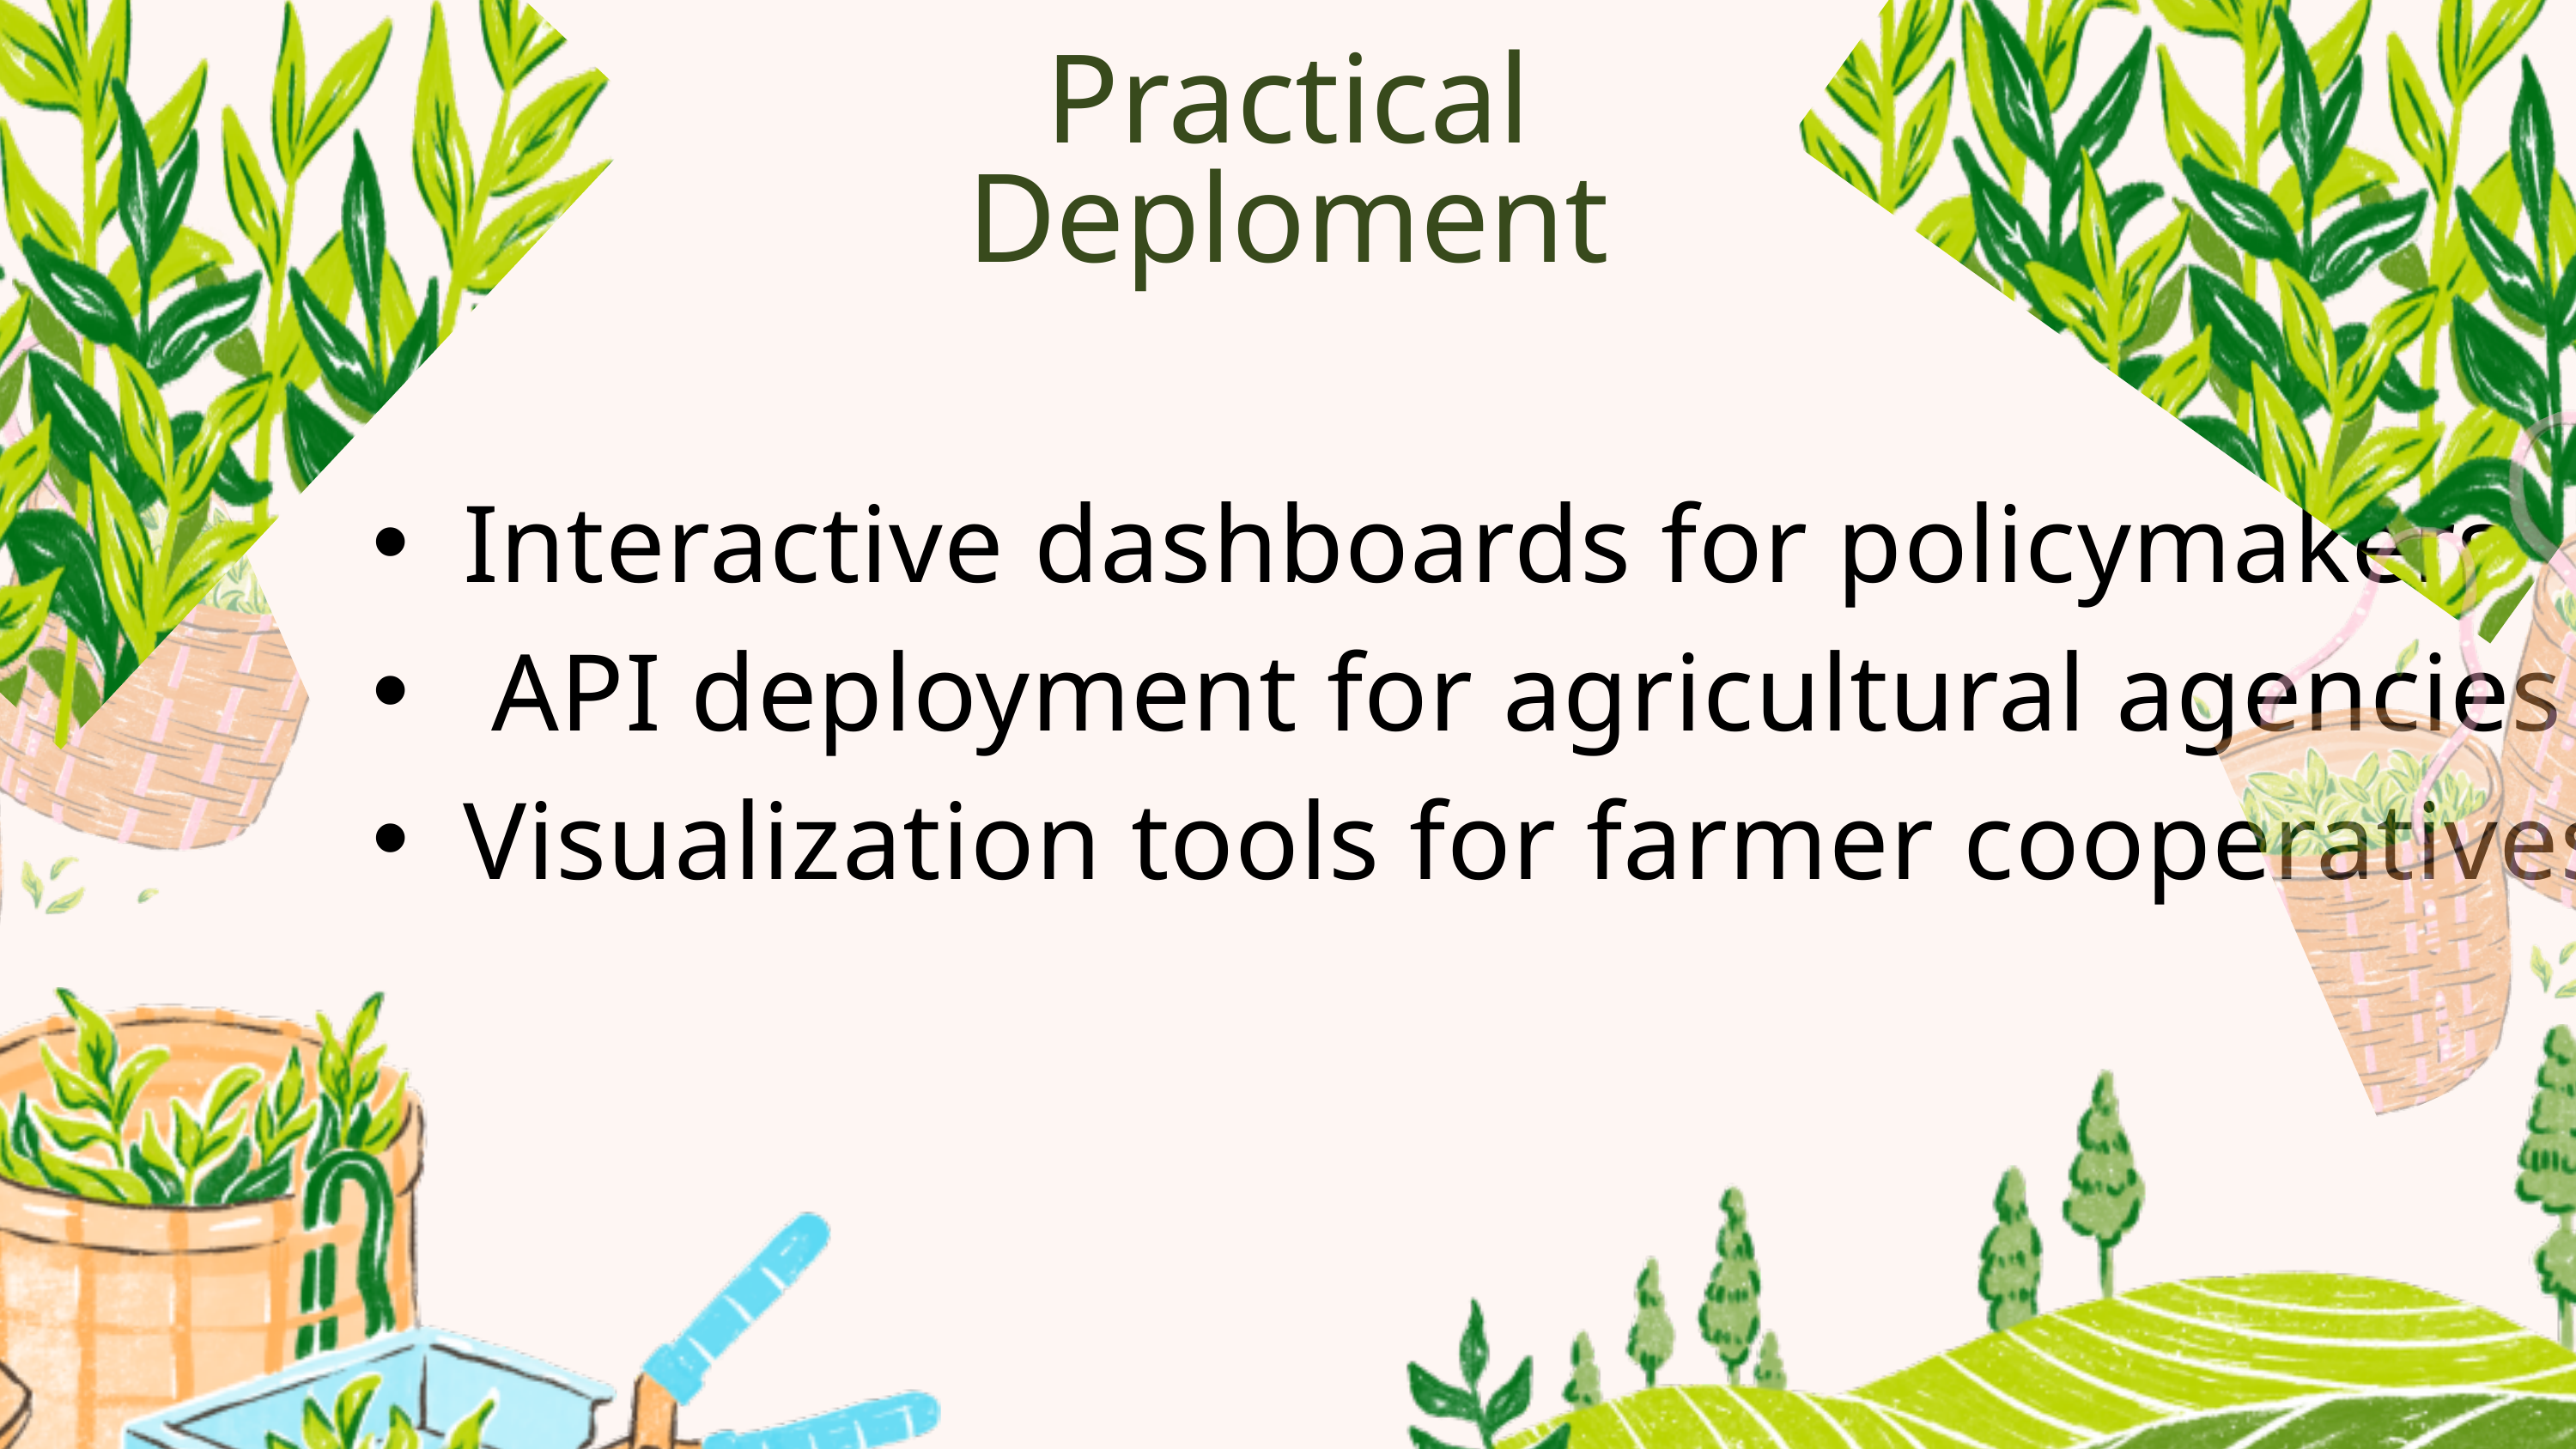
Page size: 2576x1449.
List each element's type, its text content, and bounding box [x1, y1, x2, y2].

text_box [2147, 403, 2576, 1124]
text_box [0, 0, 653, 750]
text_box Practical Deploment [827, 48, 1749, 287]
text_box [1788, 0, 2576, 518]
text_box [0, 987, 941, 1449]
text_box [0, 553, 364, 982]
text_box [1385, 1024, 2576, 1449]
text_box Interactive dashboards for policymakers API deployment for agricultural agencies Visualization tools for farmer cooperatives [282, 455, 2336, 1050]
